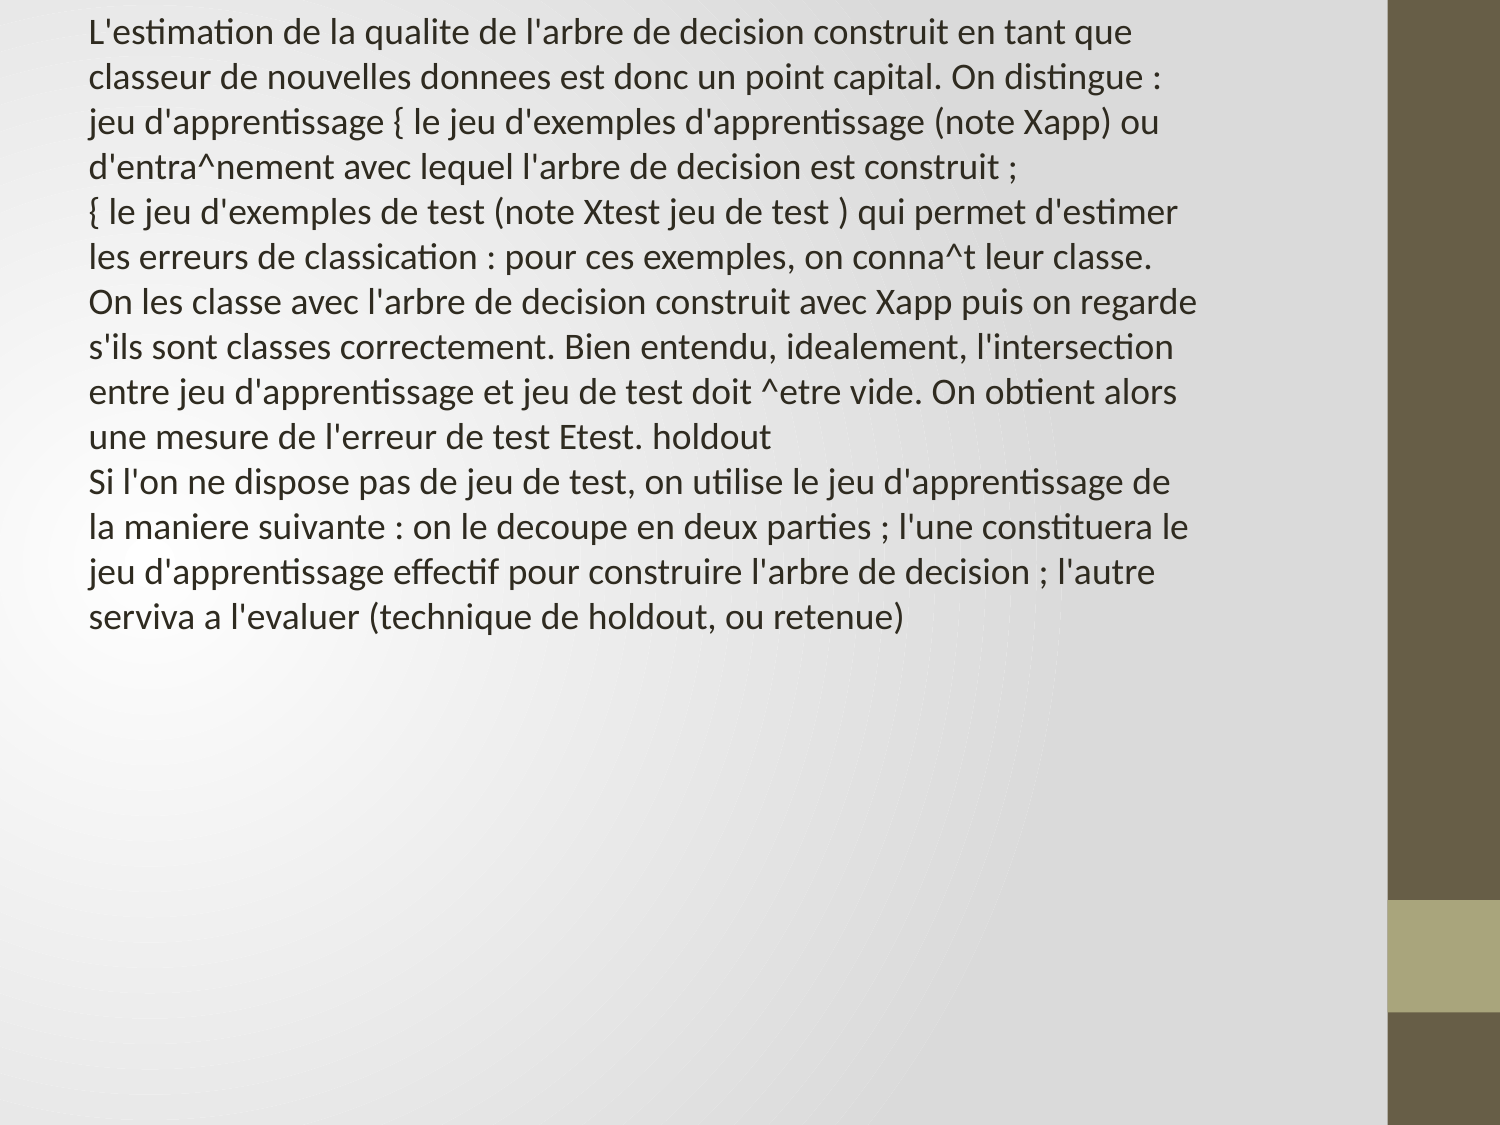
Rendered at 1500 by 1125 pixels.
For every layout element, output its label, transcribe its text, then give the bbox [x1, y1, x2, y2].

text_box L'estimation de la qualite de l'arbre de decision construit en tant que classeur de nouvelles donnees est donc un point capital. On distingue : jeu d'apprentissage { le jeu d'exemples d'apprentissage (note Xapp) ou d'entra^nement avec lequel l'arbre de decision est construit ; { le jeu d'exemples de test (note Xtest jeu de test ) qui permet d'estimer les erreurs de classication : pour ces exemples, on conna^t leur classe. On les classe avec l'arbre de decision construit avec Xapp puis on regarde s'ils sont classes correctement. Bien entendu, idealement, l'intersection entre jeu d'apprentissage et jeu de test doit ^etre vide. On obtient alors une mesure de l'erreur de test Etest. holdout Si l'on ne dispose pas de jeu de test, on utilise le jeu d'apprentissage de la maniere suivante : on le decoupe en deux parties ; l'une constituera le jeu d'apprentissage effectif pour construire l'arbre de decision ; l'autre serviva a l'evaluer (technique de holdout, ou retenue) [73, 0, 1217, 645]
